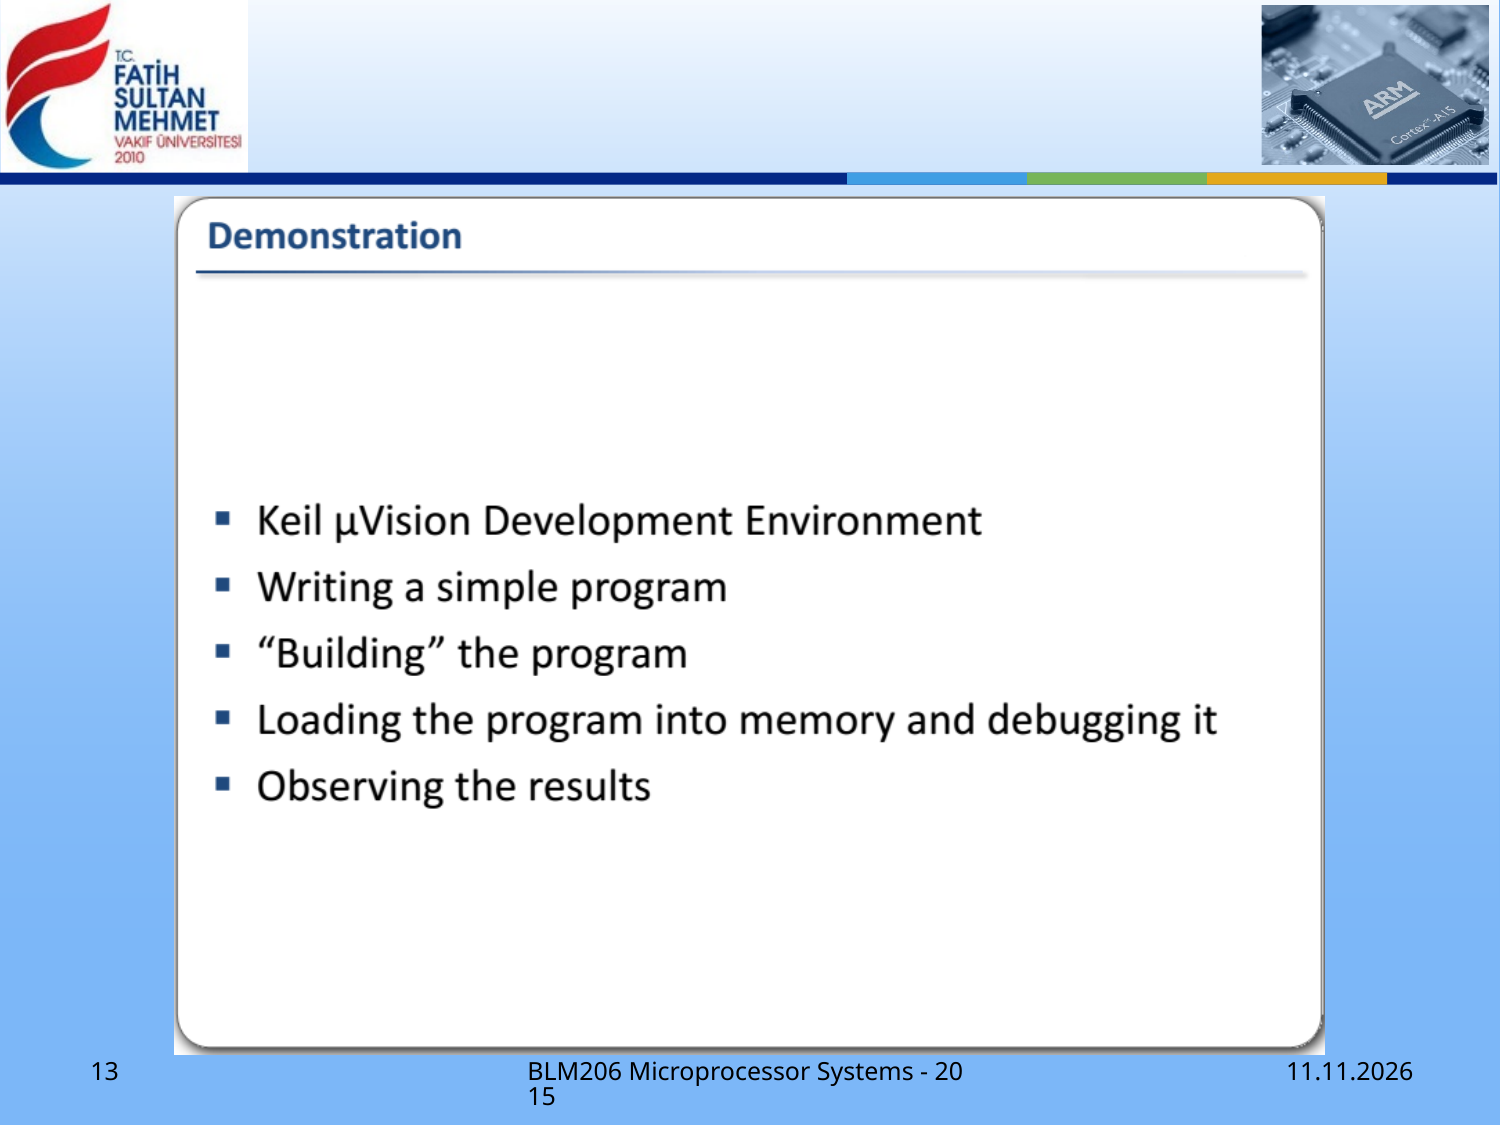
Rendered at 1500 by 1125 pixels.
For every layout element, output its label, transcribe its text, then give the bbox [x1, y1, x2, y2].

picture [1261, 4, 1490, 165]
picture [174, 195, 1326, 1056]
footer BLM206 Microprocessor Systems - 2015 [512, 1056, 988, 1103]
picture [1, 0, 248, 172]
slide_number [1078, 1042, 1429, 1103]
slide_number 13 [75, 1042, 426, 1103]
